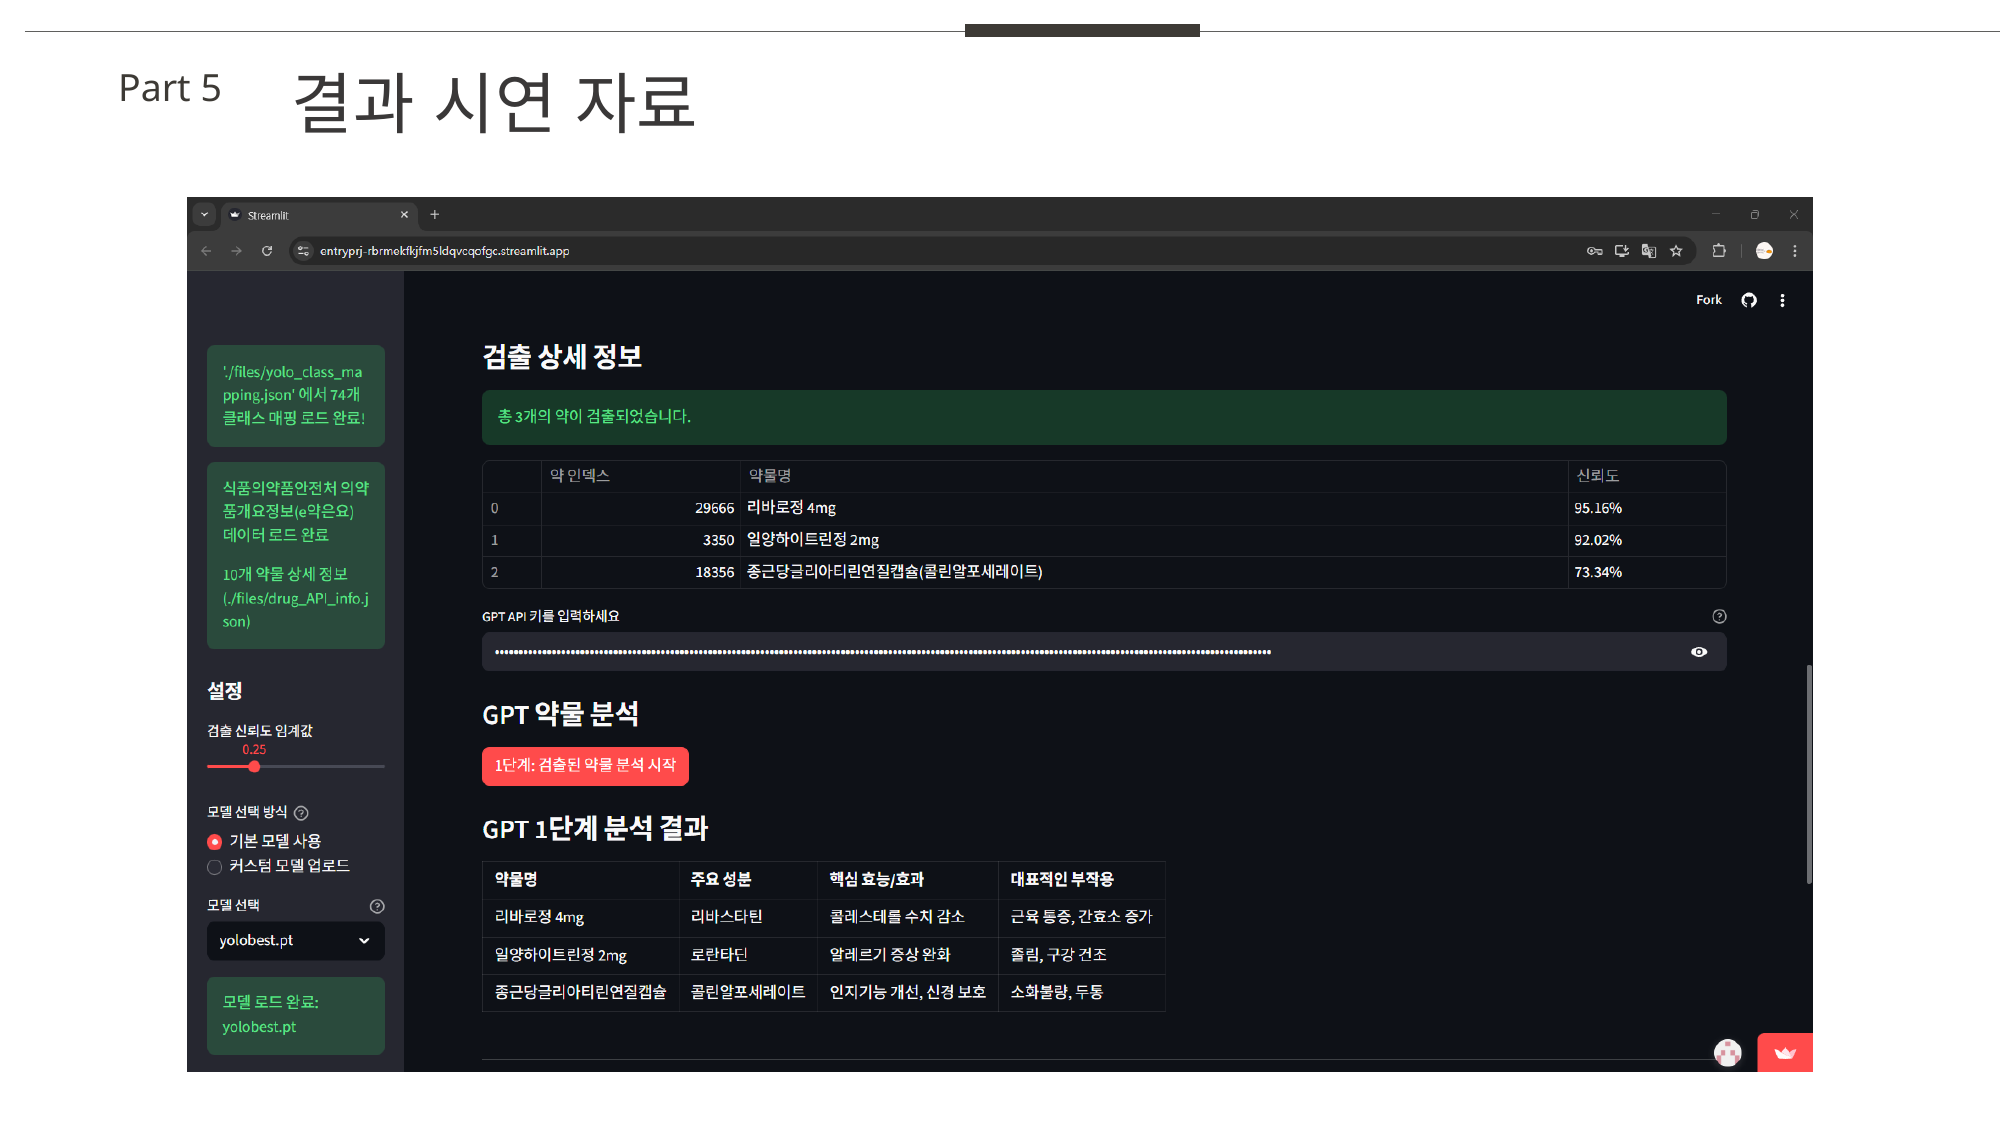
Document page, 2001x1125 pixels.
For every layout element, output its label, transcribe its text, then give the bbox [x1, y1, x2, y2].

text_box Part 5 [103, 56, 237, 117]
text_box 결과 시연 자료 [277, 54, 714, 149]
picture [187, 197, 1813, 1072]
